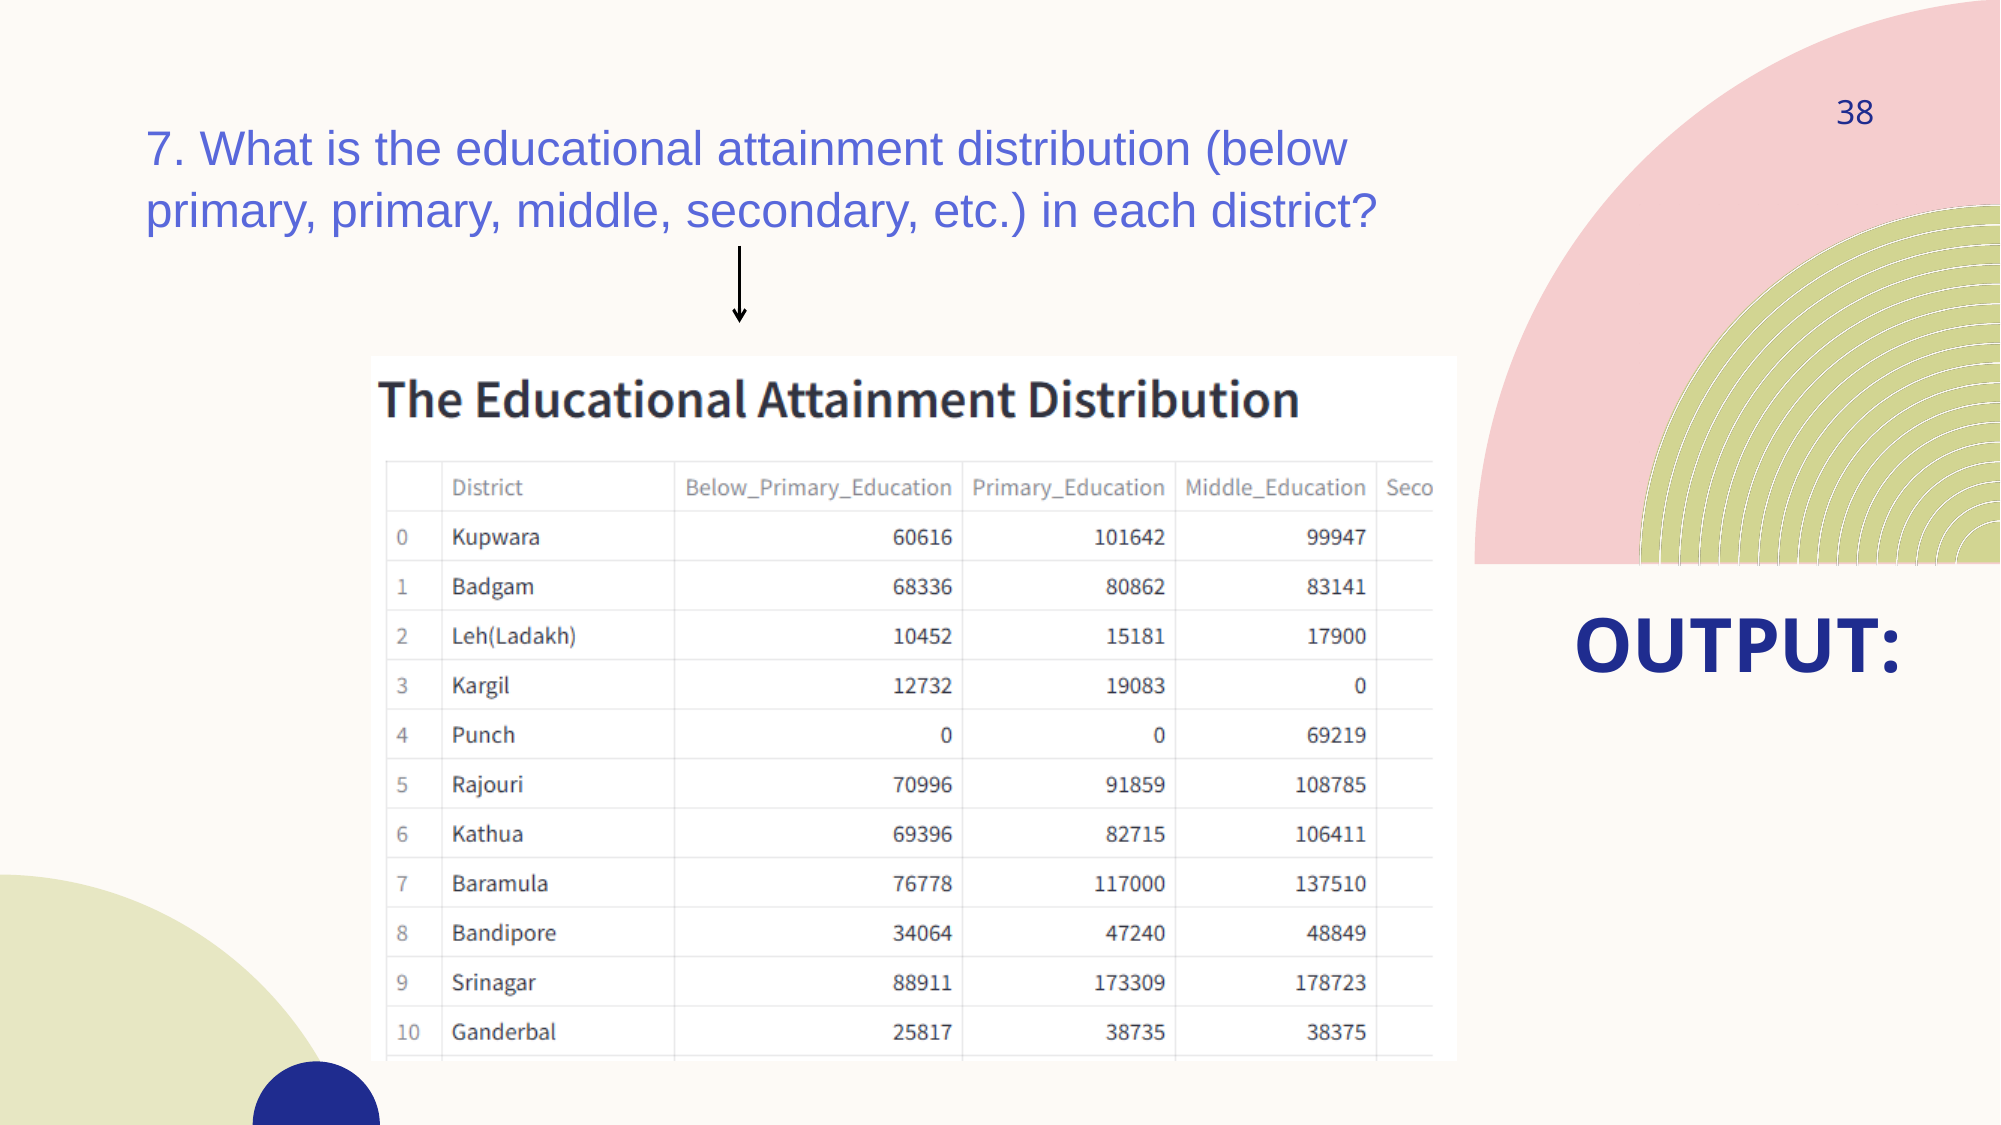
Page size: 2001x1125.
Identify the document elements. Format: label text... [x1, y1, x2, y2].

picture [371, 356, 1457, 1062]
slide_number 38 [1712, 75, 1875, 153]
title Output: [1558, 561, 1979, 688]
picture [1639, 204, 2001, 566]
list 7. What is the educational attainment distribution (below primary, primary, middle, secondary, etc.) in each district? [130, 112, 1401, 246]
